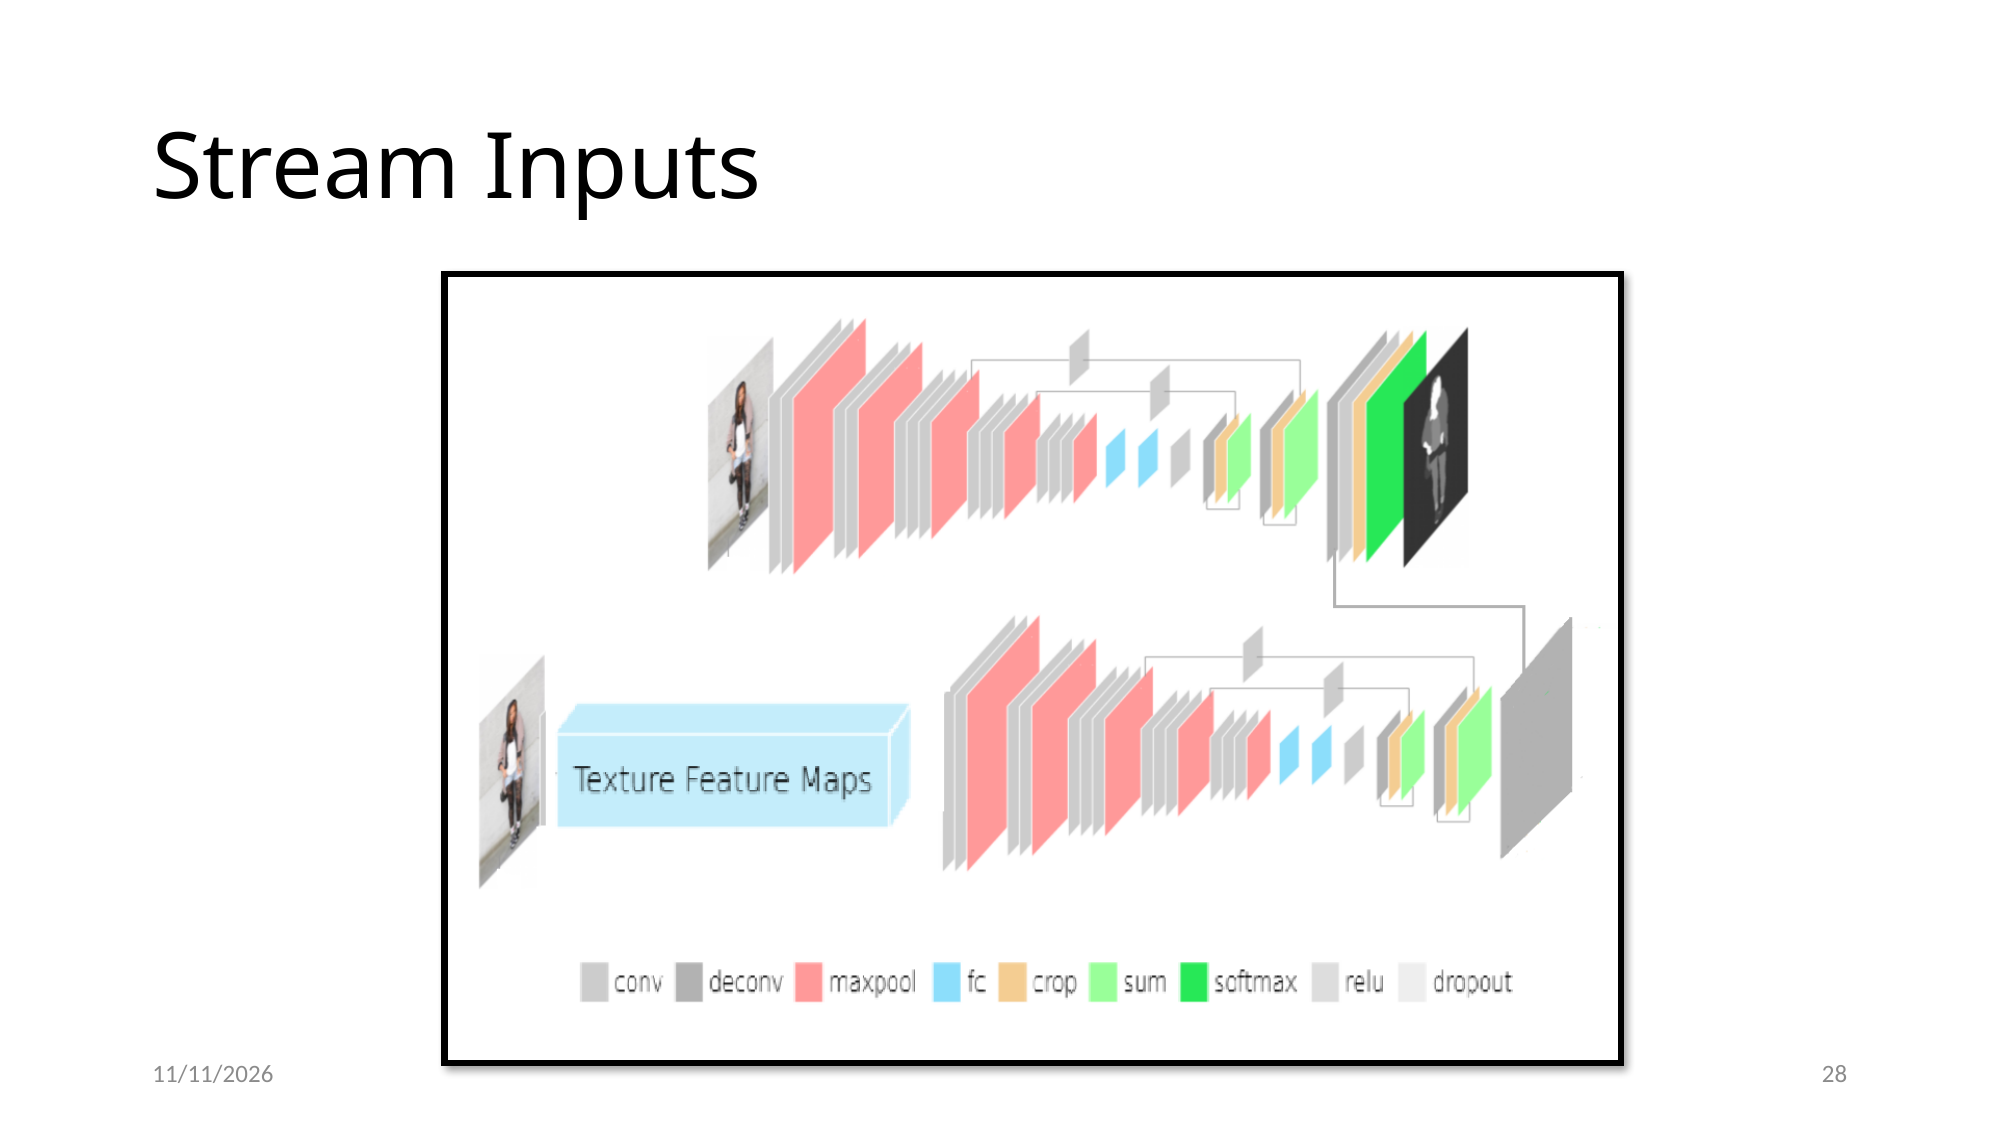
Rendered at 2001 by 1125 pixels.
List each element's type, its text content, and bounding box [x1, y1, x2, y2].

picture [447, 277, 1618, 1060]
slide_number 28 [1412, 1042, 1863, 1103]
title Stream Inputs [137, 59, 1863, 278]
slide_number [137, 1042, 588, 1103]
